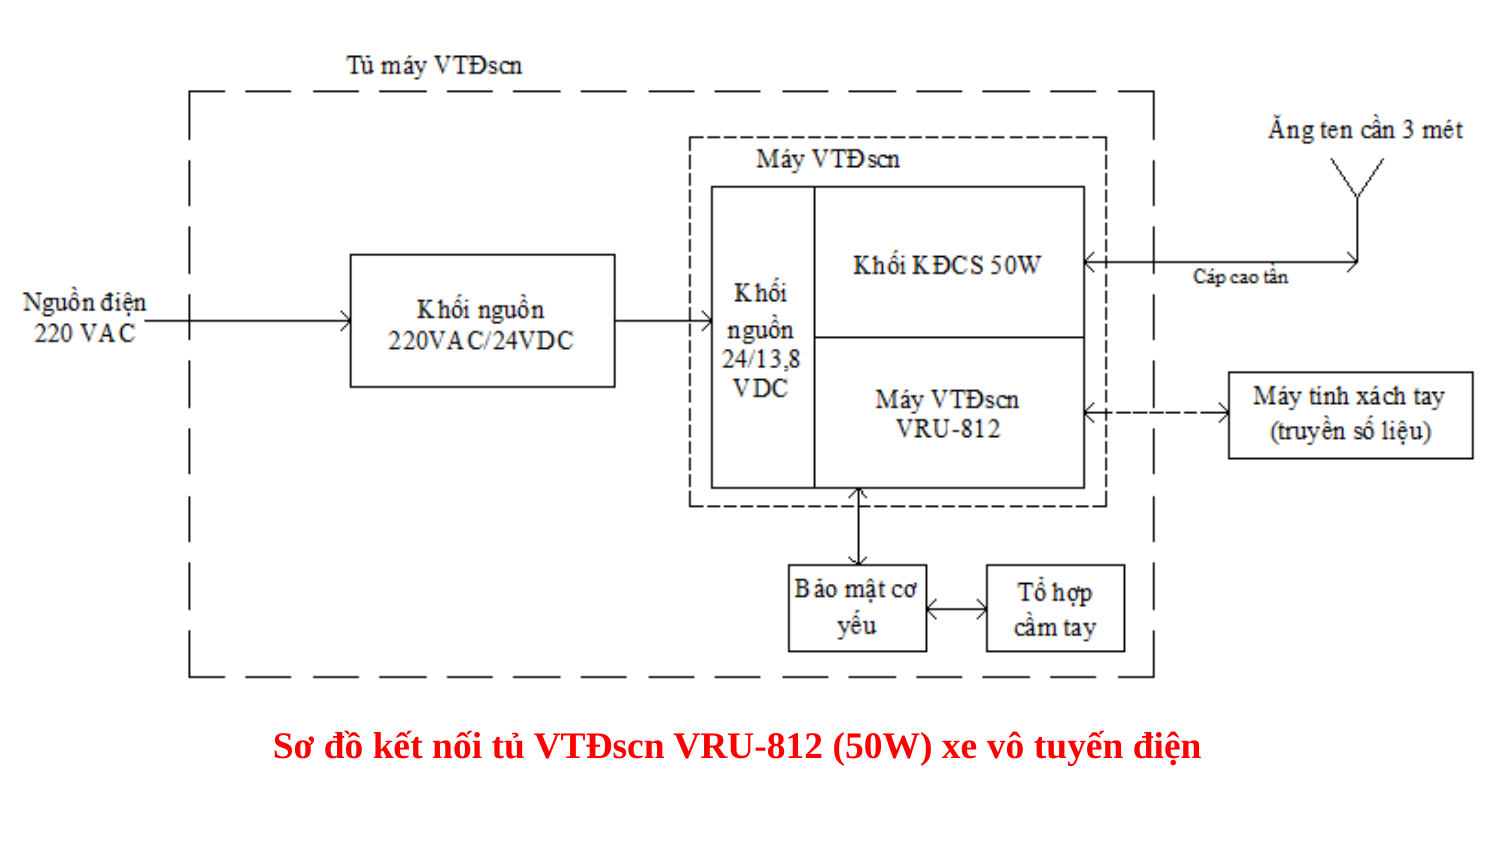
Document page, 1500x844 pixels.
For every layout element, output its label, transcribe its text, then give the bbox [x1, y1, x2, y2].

text_box Sơ đồ kết nối tủ VTĐscn VRU-812 (50W) xe vô tuyến điện [200, 737, 1275, 774]
picture [0, 0, 1498, 729]
